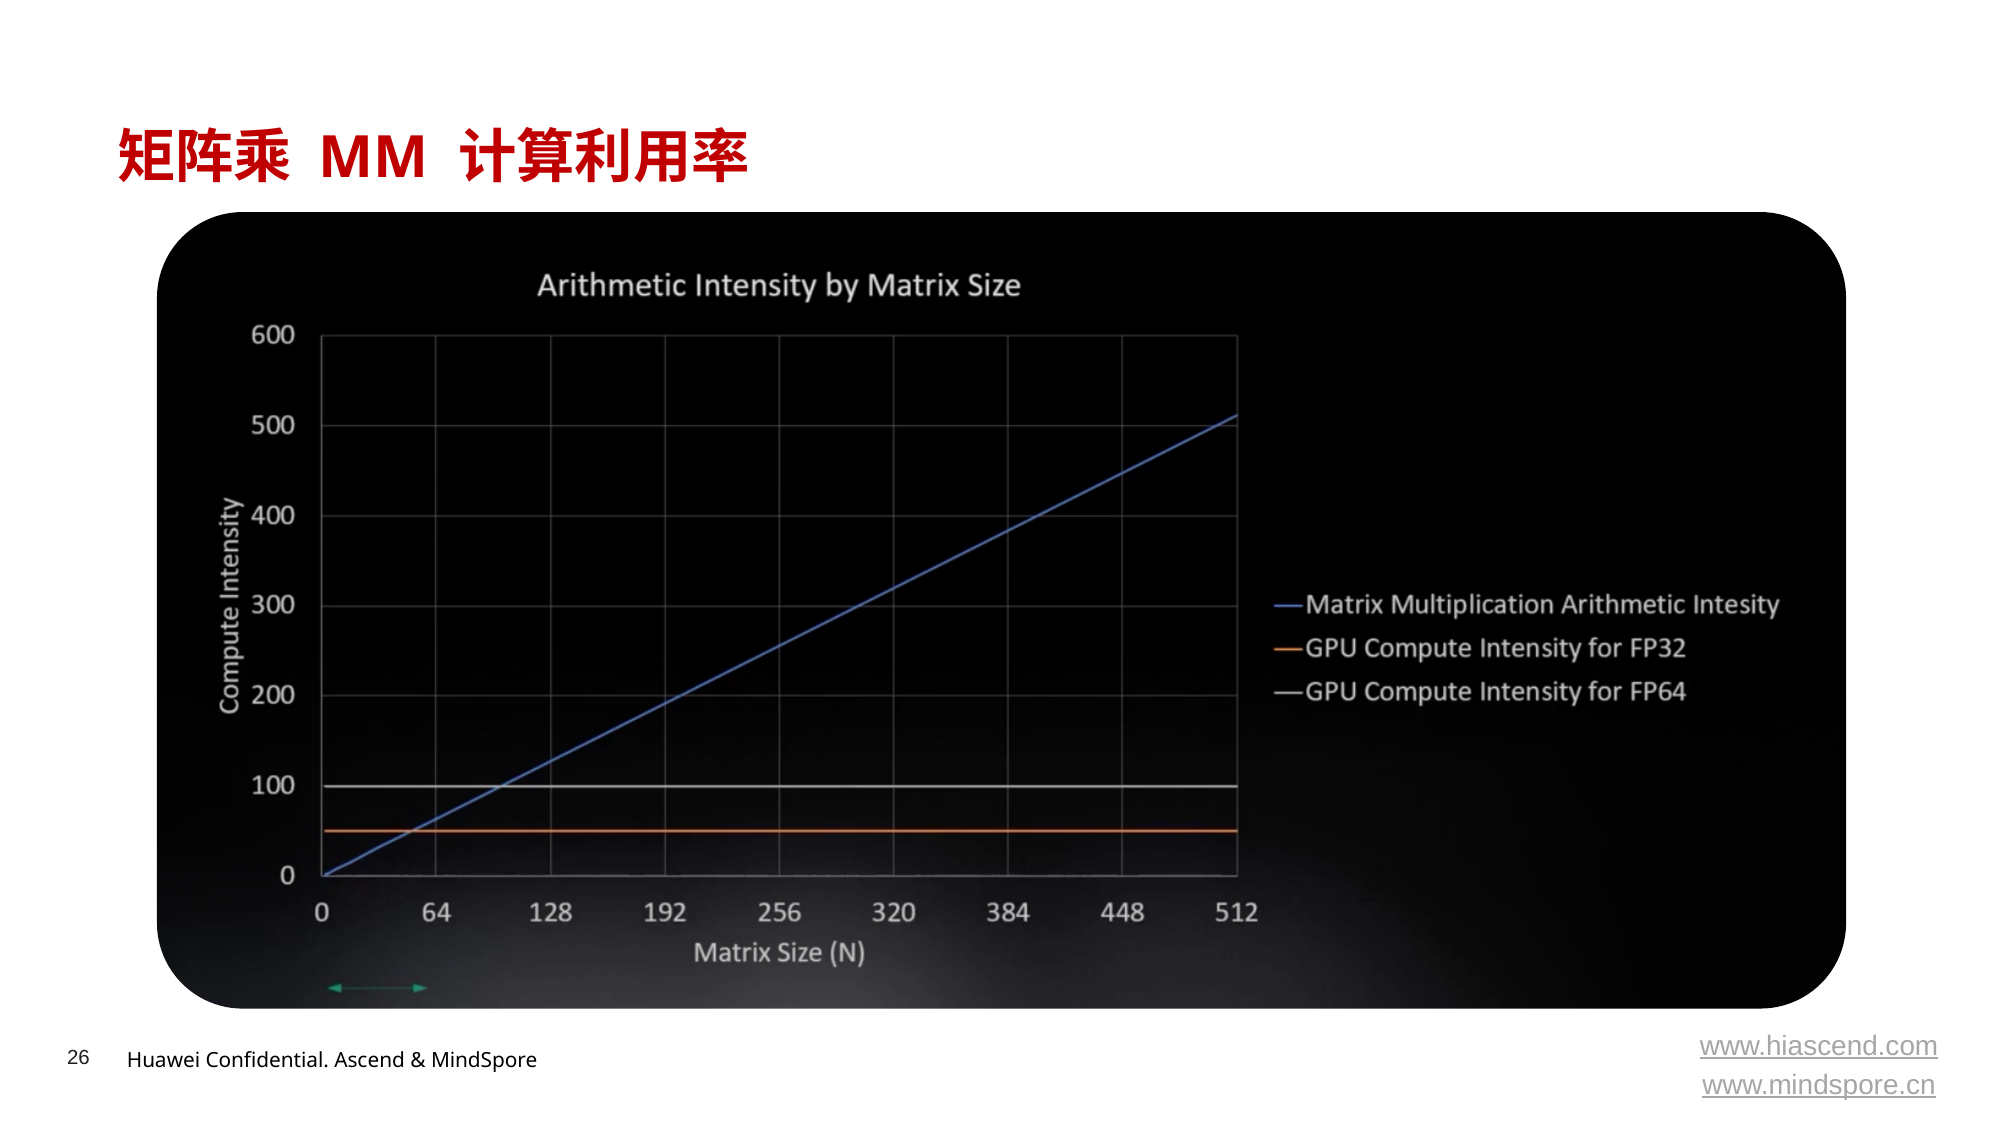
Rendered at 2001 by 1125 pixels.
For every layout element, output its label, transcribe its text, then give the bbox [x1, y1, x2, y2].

picture [156, 211, 1847, 1009]
title 矩阵乘 MM 计算利用率 [102, 111, 1901, 209]
